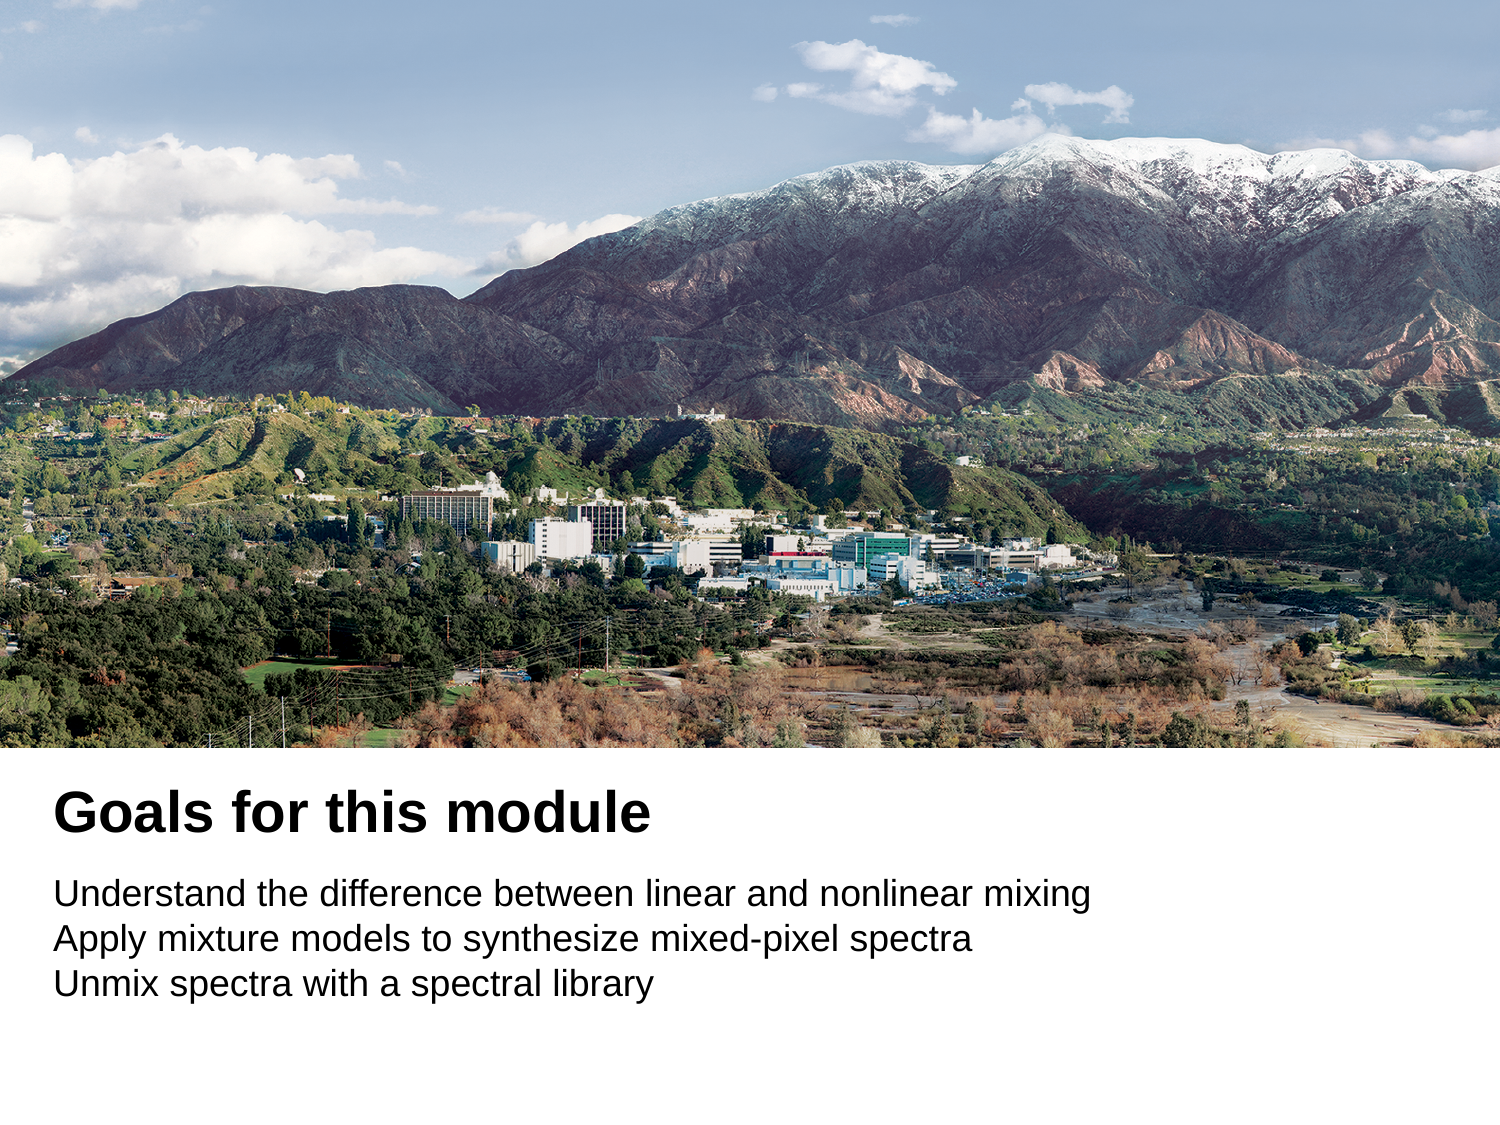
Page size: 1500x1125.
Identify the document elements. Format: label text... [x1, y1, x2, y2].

text_box Goals for this module Understand the difference between linear and nonlinear mixing Apply mixture models to synthesize mixed-pixel spectra Unmix spectra with a spectral library [38, 766, 1473, 1012]
picture [0, 0, 1500, 749]
